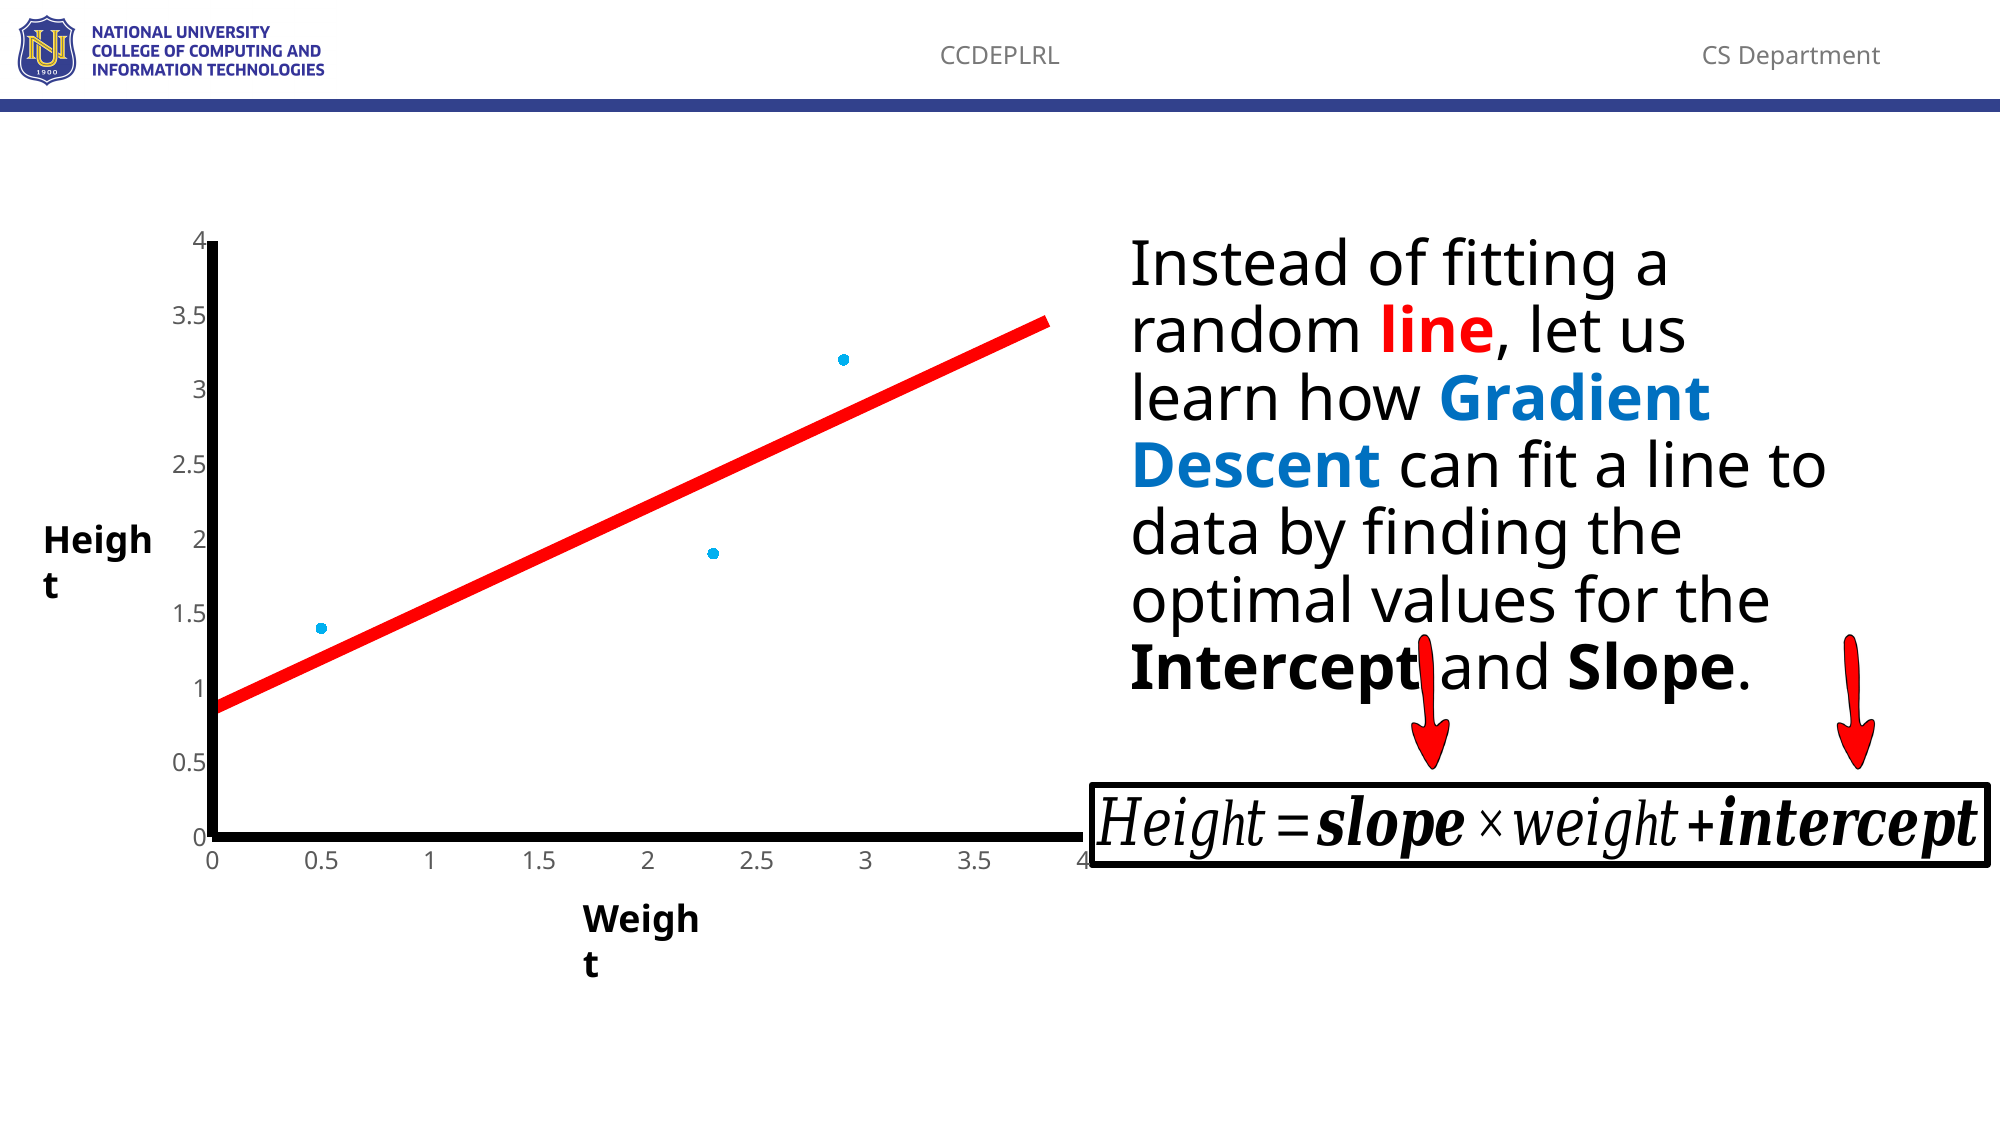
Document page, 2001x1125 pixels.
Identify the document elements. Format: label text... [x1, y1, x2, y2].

text_box Height [27, 509, 171, 614]
picture [1763, 615, 1942, 794]
list Instead of fitting a random line, let us learn how Gradient Descent can fit a line to data by finding the optimal values for the Intercept and Slope. [1115, 223, 1860, 764]
picture [0, 0, 337, 99]
chart [171, 222, 1096, 889]
picture [1338, 615, 1517, 794]
text_box Weight [568, 889, 721, 993]
